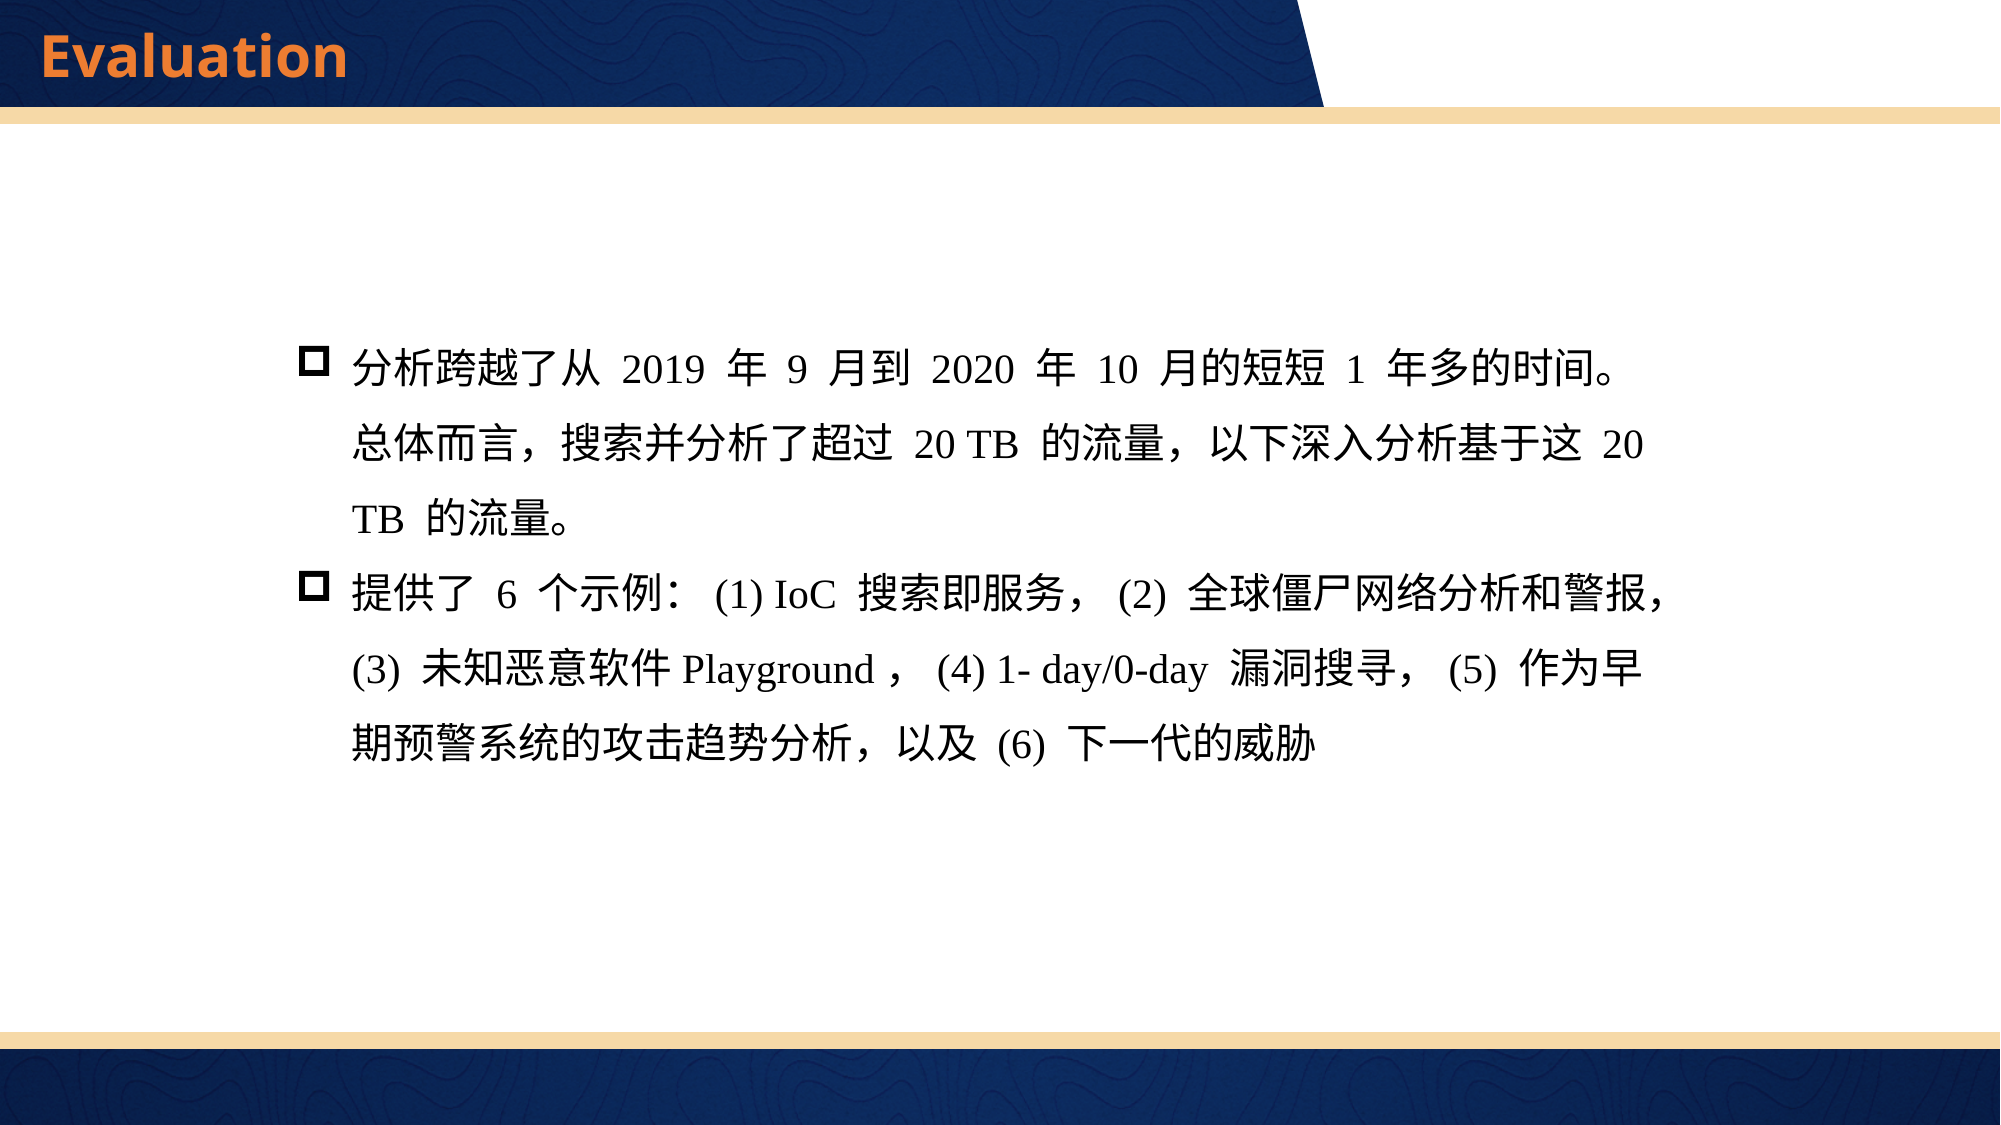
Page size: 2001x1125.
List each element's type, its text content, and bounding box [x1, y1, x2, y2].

picture [0, 0, 1327, 115]
text_box 分析跨越了从 2019 年 9 月到 2020 年 10 月的短短 1 年多的时间。总体而言，搜索并分析了超过 20 TB 的流量，以下深入分析基于这 20 TB 的流量。 提供了 6 个示例：(1) IoC 搜索即服务，(2) 全球僵尸网络分析和警报，(3) 未知恶意软件Playground，(4) 1- day/0-day 漏洞搜寻，(5) 作为早期预警系统的攻击趋势分析，以及 (6) 下一代的威胁 [280, 309, 1683, 774]
picture [0, 1041, 2000, 1125]
